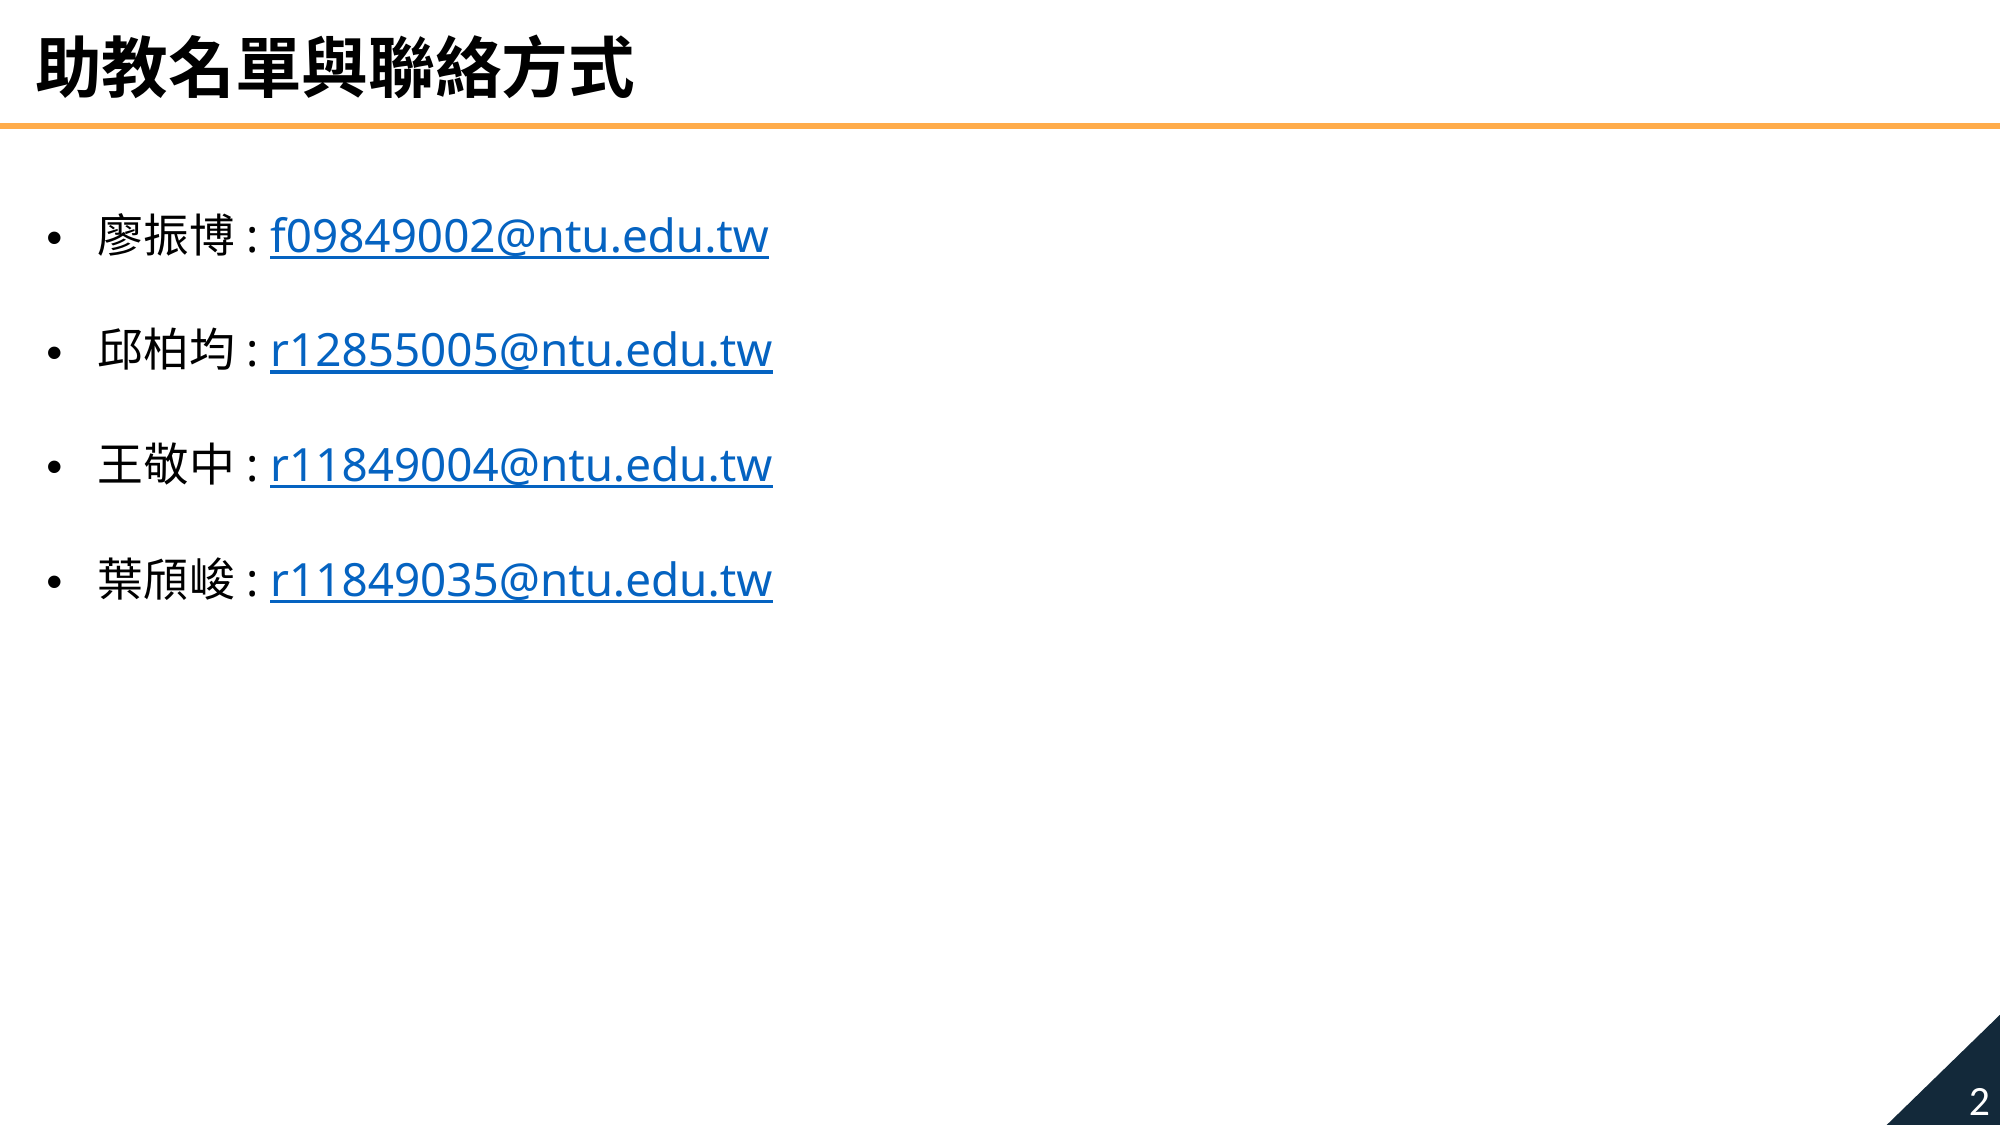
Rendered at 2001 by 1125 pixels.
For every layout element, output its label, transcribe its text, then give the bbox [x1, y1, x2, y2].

list 廖振博: f09849002@ntu.edu.tw 邱柏均: r12855005@ntu.edu.tw 王敬中: r11849004@ntu.edu.tw 葉頎峻: r11849035@ntu.edu.tw [31, 167, 1800, 715]
text_box 助教名單與聯絡方式 [20, 4, 741, 125]
text_box 2 [1554, 1068, 2000, 1125]
